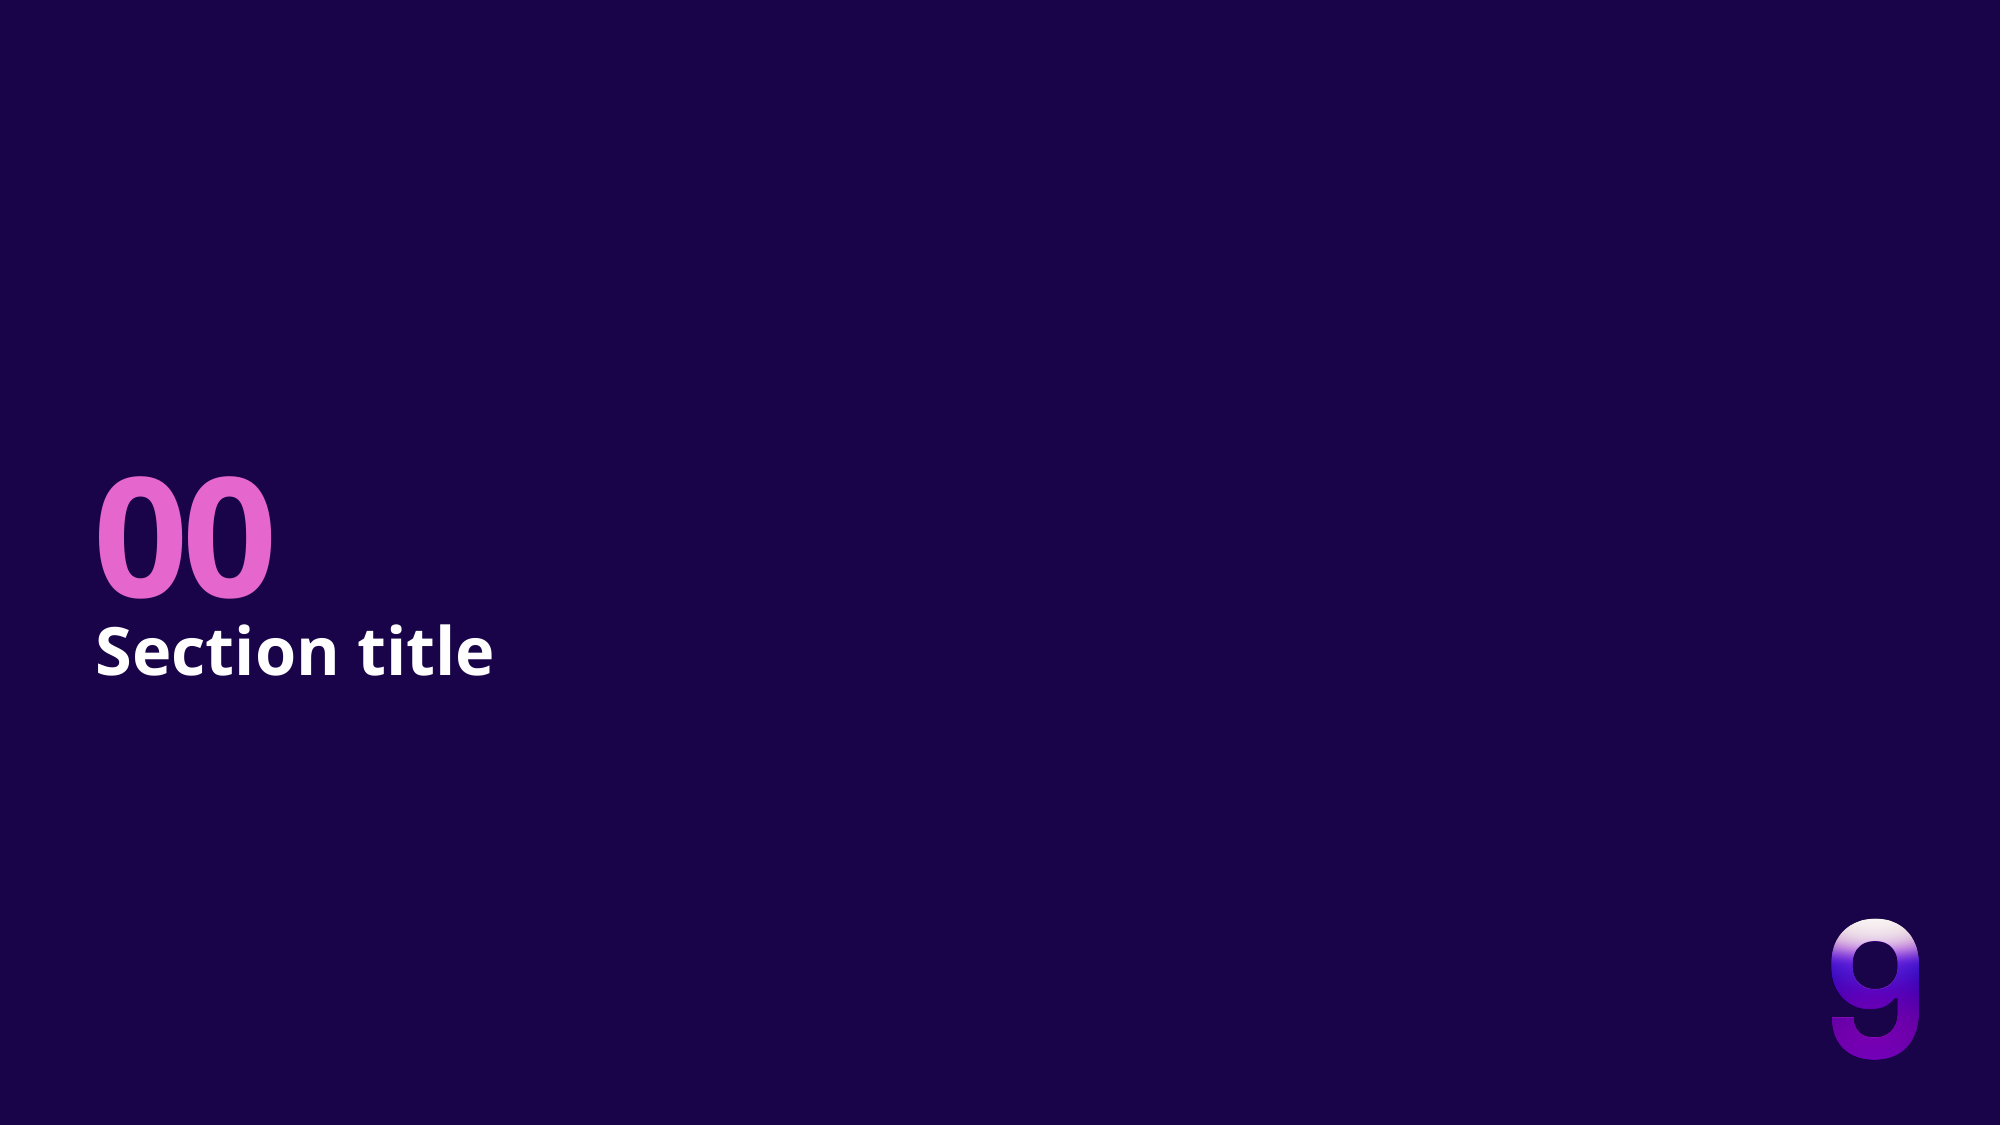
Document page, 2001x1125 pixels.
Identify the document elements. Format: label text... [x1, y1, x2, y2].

picture [1792, 897, 1961, 1084]
list Section title [95, 609, 987, 690]
title 00 [93, 479, 1014, 583]
